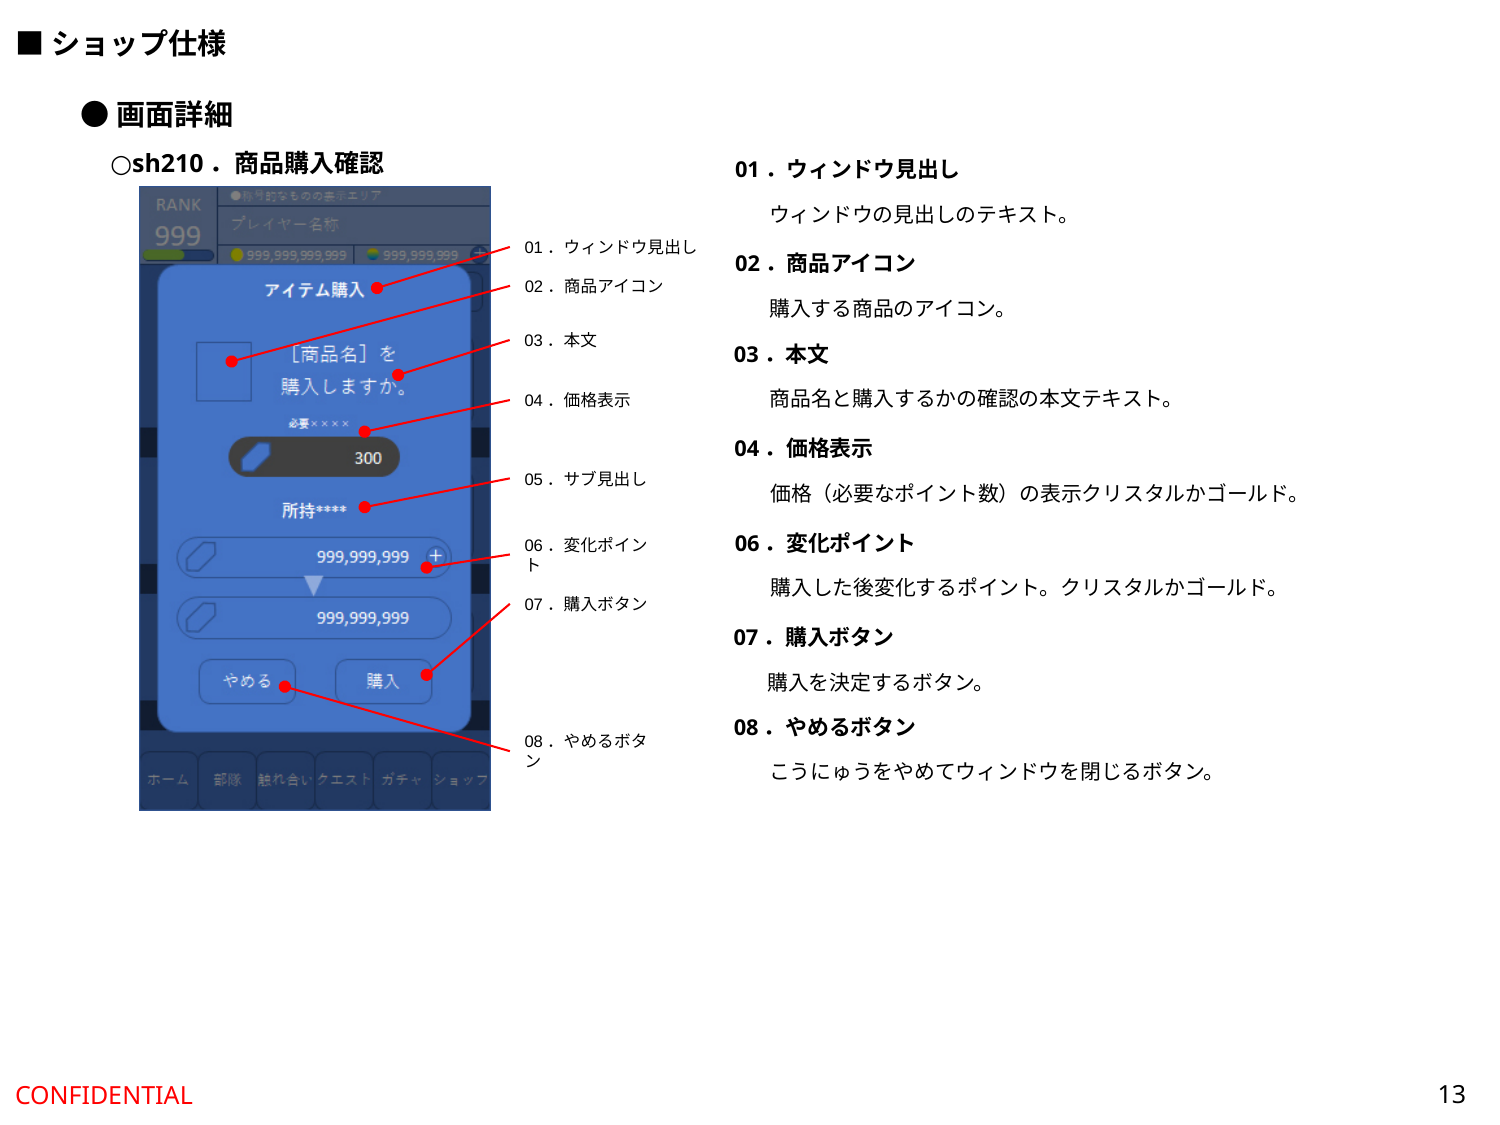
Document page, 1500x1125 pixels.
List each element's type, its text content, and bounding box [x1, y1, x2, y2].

text_box 06．変化ポイント [509, 527, 679, 582]
text_box 価格（必要なポイント数）の表示クリスタルかゴールド。 [755, 473, 1325, 513]
text_box 06．変化ポイント [719, 521, 932, 563]
text_box 02．商品アイコン [510, 268, 679, 304]
text_box 04．価格表示 [509, 382, 679, 418]
text_box 03．本文 [719, 332, 845, 374]
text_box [426, 544, 510, 568]
text_box 04．価格表示 [719, 427, 889, 469]
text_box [364, 478, 510, 508]
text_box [426, 604, 510, 675]
text_box 02．商品アイコン [720, 242, 932, 284]
text_box ○sh210．商品購入確認 [95, 139, 400, 185]
text_box 商品名と購入するかの確認の本文テキスト。 [755, 378, 1199, 418]
text_box 購入した後変化するポイント。クリスタルかゴールド。 [755, 567, 1304, 608]
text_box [284, 686, 510, 742]
text_box 05．サブ見出し [509, 460, 663, 496]
text_box 01．ウィンドウ見出し [509, 229, 713, 265]
text_box こうにゅうをやめてウィンドウを閉じるボタン。 [754, 751, 1240, 792]
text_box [398, 340, 510, 375]
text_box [231, 286, 510, 362]
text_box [364, 400, 510, 432]
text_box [377, 247, 510, 286]
text_box 購入を決定するボタン。 [752, 661, 1010, 702]
text_box 07．購入ボタン [509, 586, 679, 622]
text_box ウィンドウの見出しのテキスト。 [754, 194, 1095, 234]
text_box 08．やめるボタン [718, 706, 931, 748]
text_box 01．ウィンドウ見出し [720, 148, 976, 190]
text_box 08．やめるボタン [509, 723, 679, 779]
text_box 07．購入ボタン [718, 616, 909, 658]
text_box ●画面詳細 [65, 88, 249, 139]
slide_number 13 [1143, 1065, 1482, 1125]
text_box 03．本文 [510, 322, 612, 358]
footer CONFIDENTIAL [0, 1065, 507, 1125]
text_box 購入する商品のアイコン。 [754, 288, 1031, 328]
text_box ■ショップ仕様 [0, 17, 242, 68]
picture [139, 186, 491, 811]
